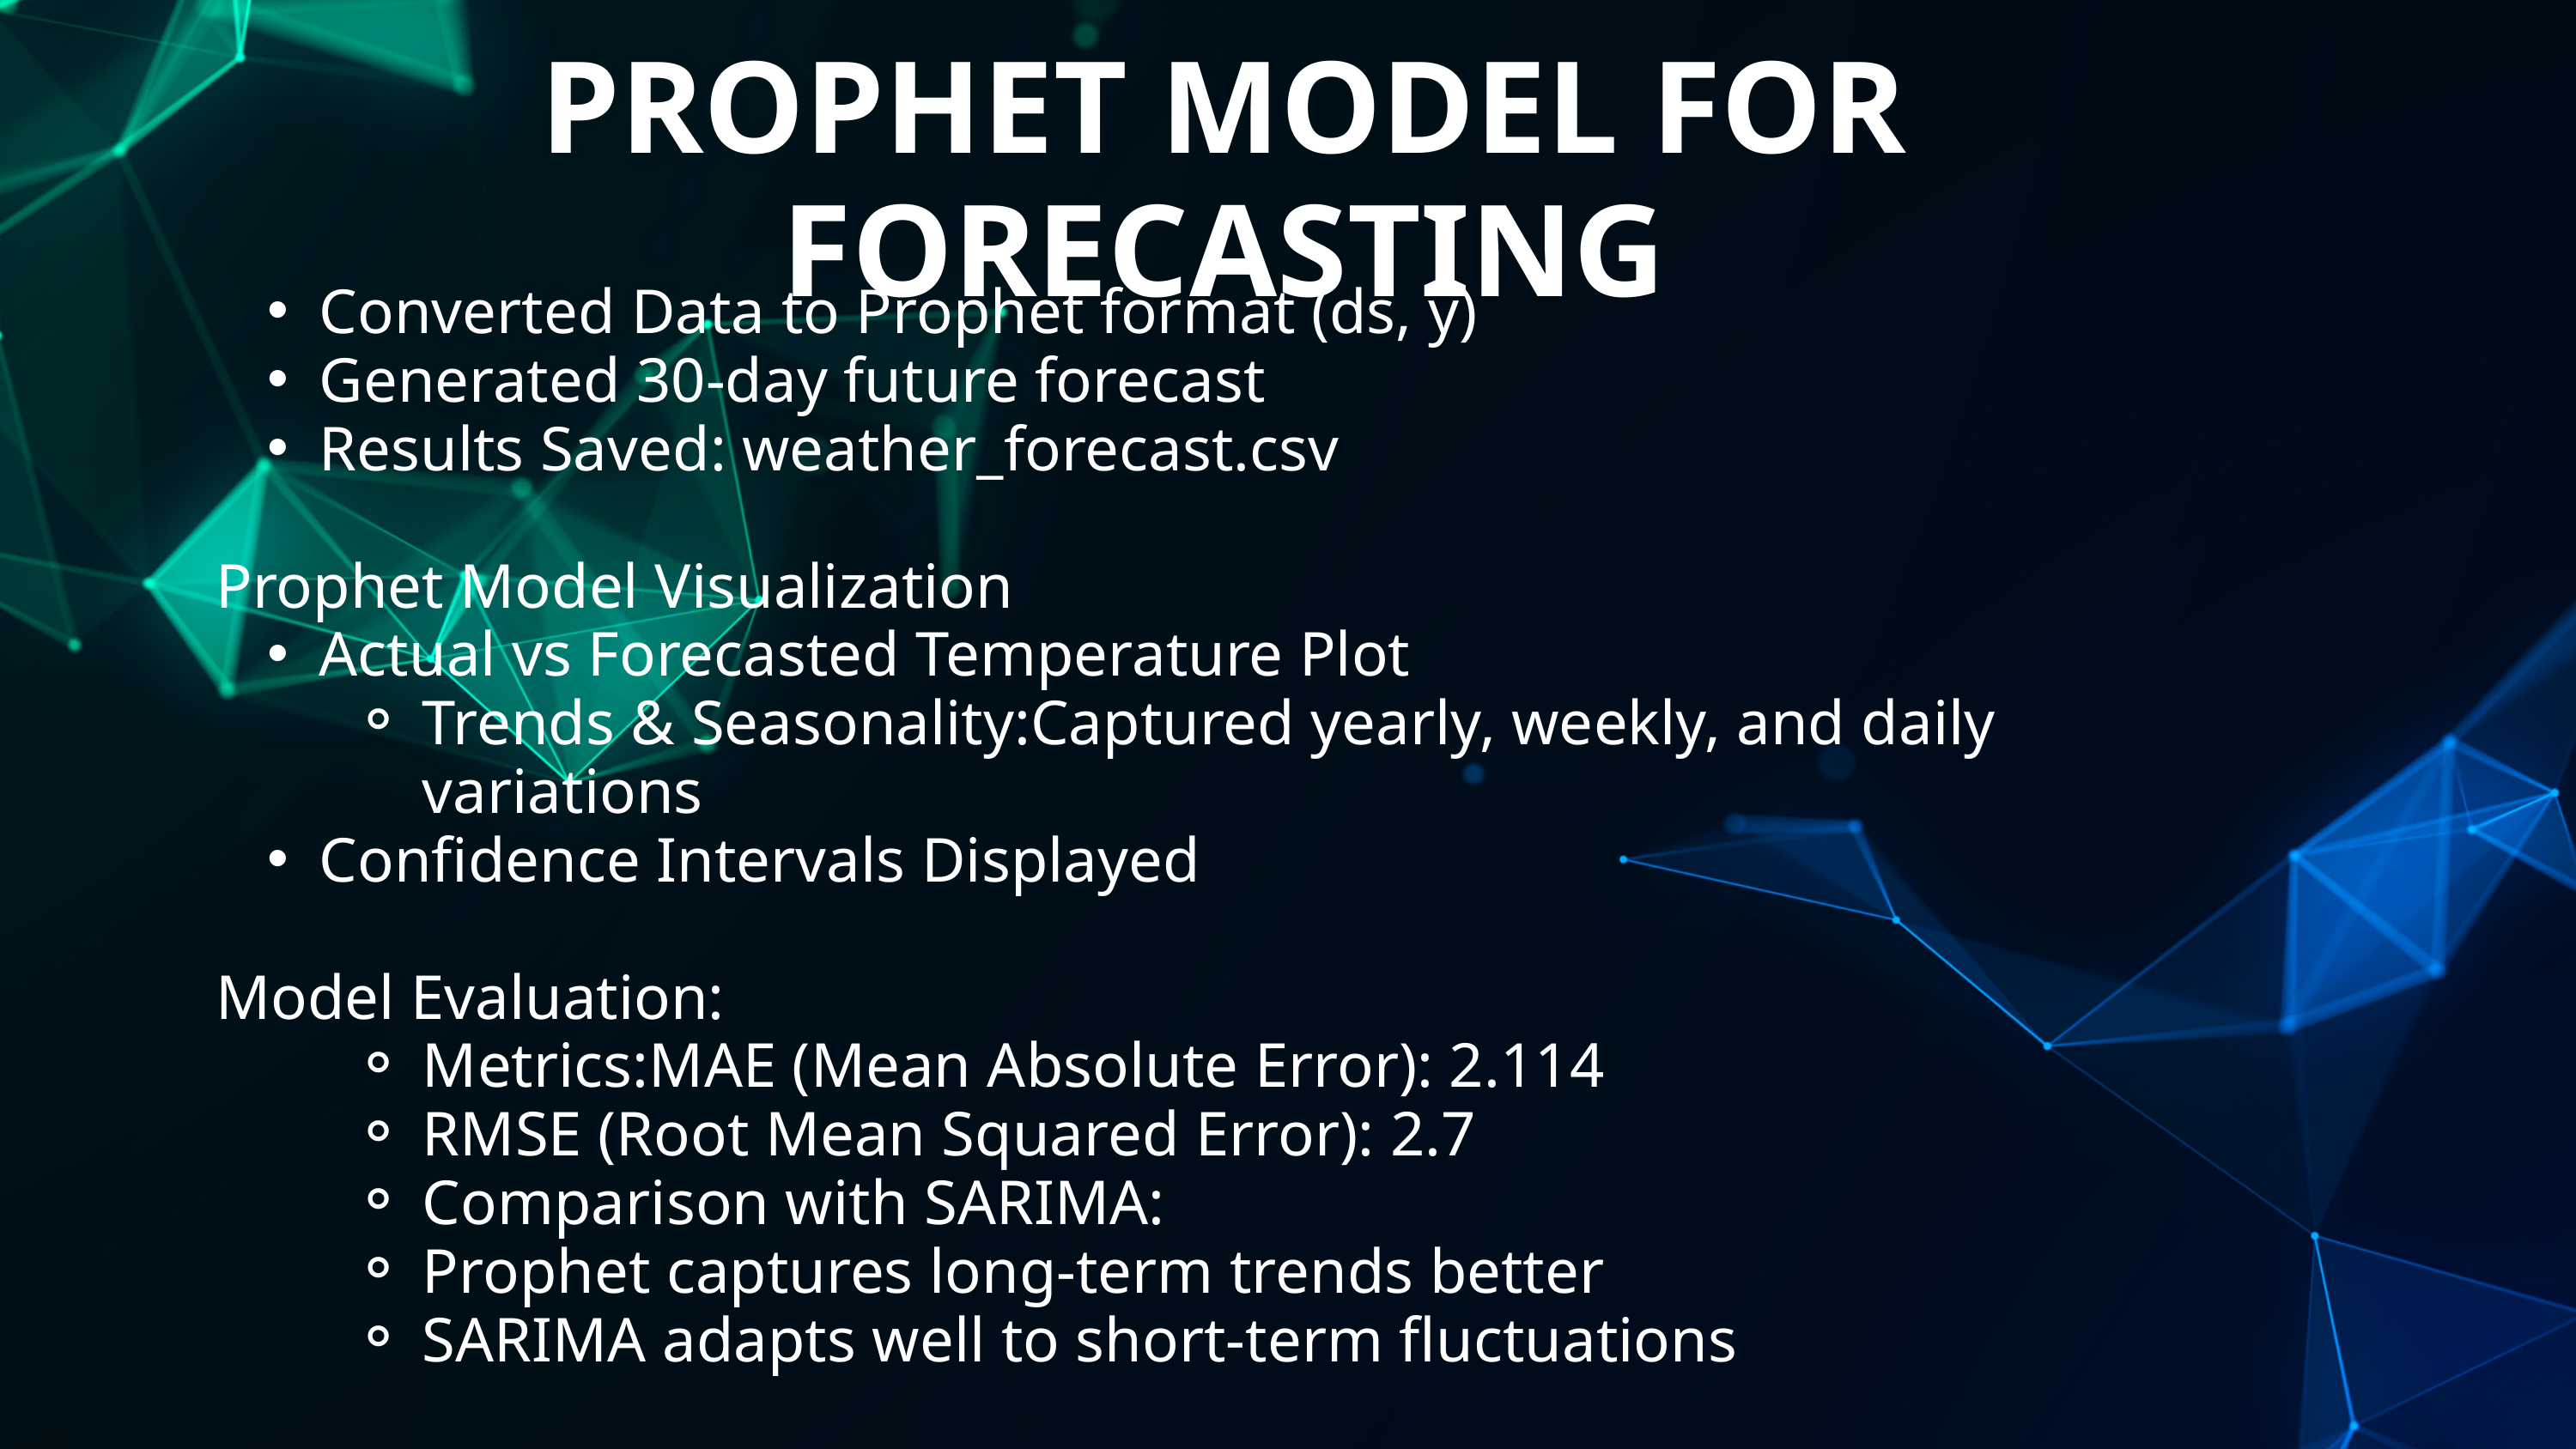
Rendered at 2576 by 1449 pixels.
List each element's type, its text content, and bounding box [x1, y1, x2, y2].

text_box Converted Data to Prophet format (ds, y) Generated 30-day future forecast Results Saved: weather_forecast.csv Prophet Model Visualization Actual vs Forecasted Temperature Plot Trends & Seasonality:Captured yearly, weekly, and daily variations Confidence Intervals Displayed Model Evaluation: Metrics:MAE (Mean Absolute Error): 2.114 RMSE (Root Mean Squared Error): 2.7 Comparison with SARIMA: Prophet captures long-term trends better SARIMA adapts well to short-term fluctuations [216, 323, 2166, 1374]
text_box PROPHET MODEL FOR FORECASTING [100, 34, 2348, 323]
text_box [0, 0, 2576, 1449]
